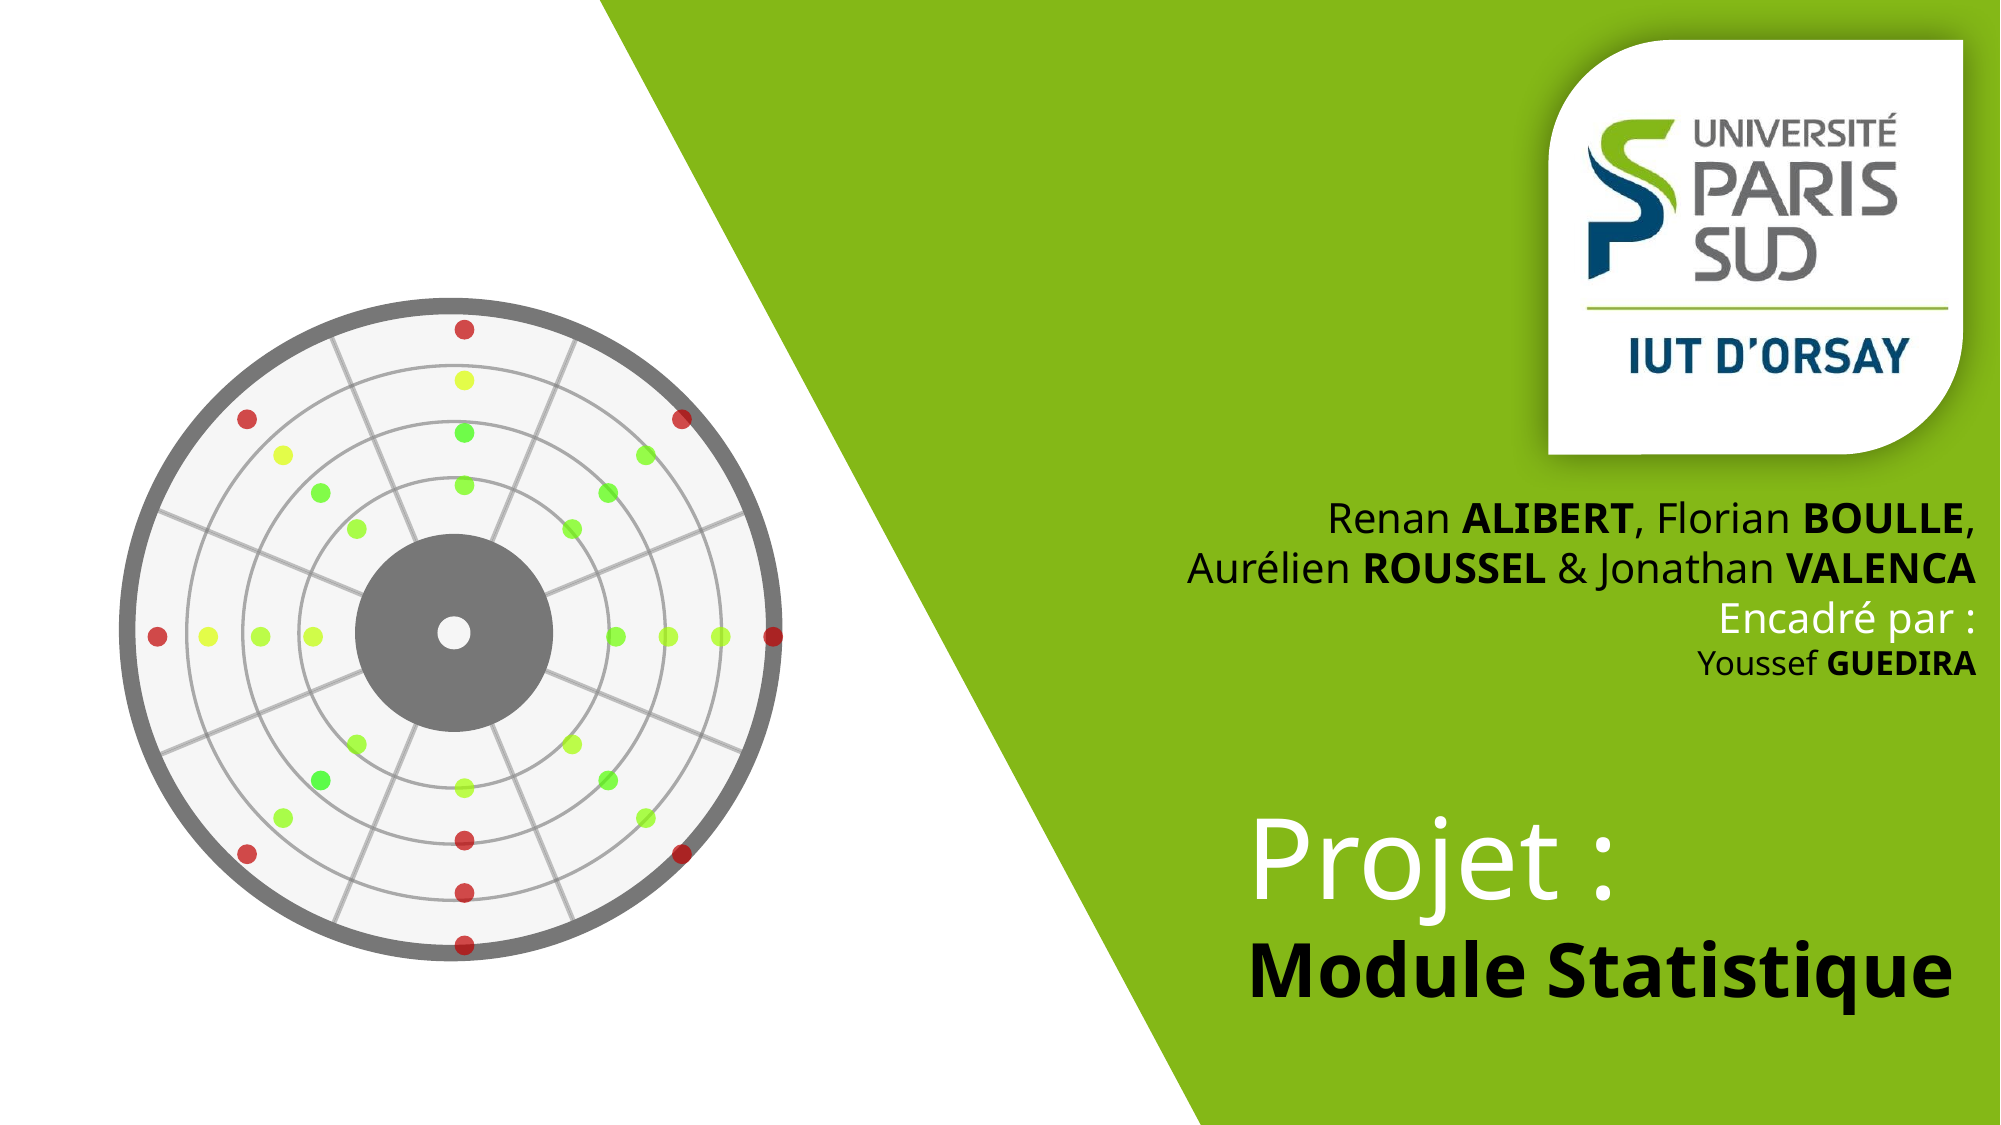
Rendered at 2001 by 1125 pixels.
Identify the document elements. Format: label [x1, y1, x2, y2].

text_box [600, 0, 2000, 1125]
text_box [101, 279, 798, 977]
text_box [1159, 47, 1992, 692]
